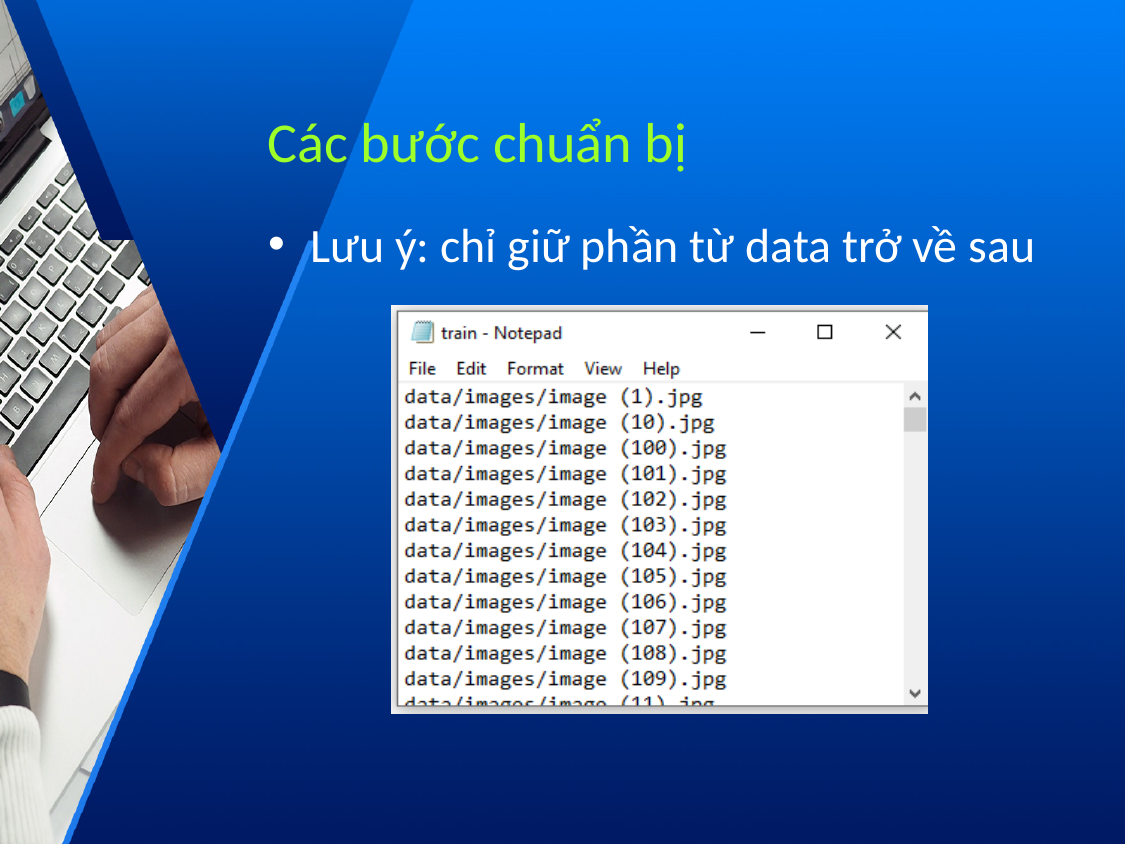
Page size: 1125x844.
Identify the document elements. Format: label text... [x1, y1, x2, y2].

list Lưu ý: chỉ giữ phần từ data trở về sau [253, 206, 1125, 844]
picture [390, 304, 928, 715]
picture [0, 0, 1125, 844]
title Các bước chuẩn bị [252, 80, 1067, 199]
